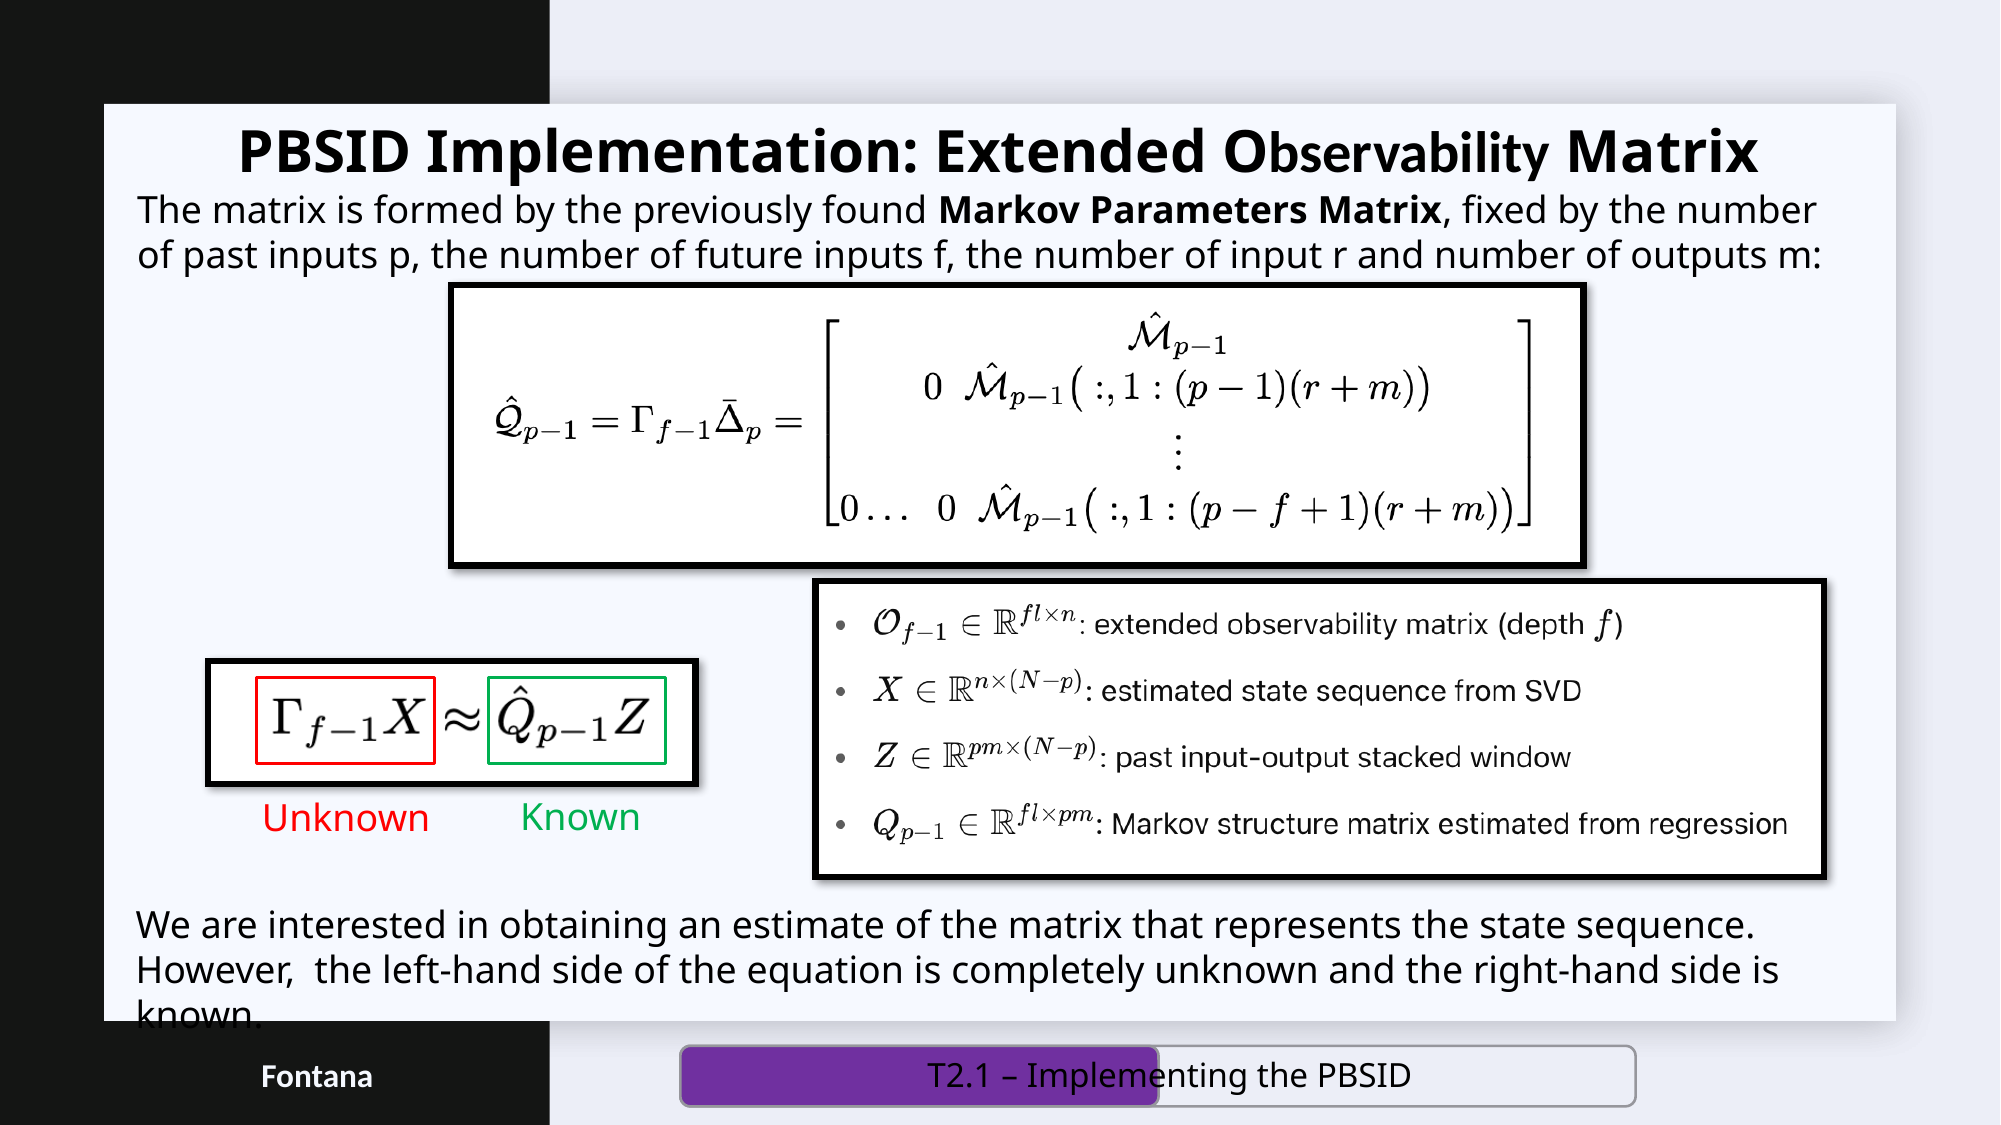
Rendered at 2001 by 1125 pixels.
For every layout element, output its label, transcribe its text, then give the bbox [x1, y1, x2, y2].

picture [210, 663, 693, 782]
text_box [679, 1044, 1159, 1108]
text_box PBSID Implementation: Extended Observability Matrix [105, 107, 1892, 192]
picture [453, 287, 1581, 563]
picture [818, 583, 1822, 875]
text_box Known [546, 785, 780, 845]
text_box [1152, 1044, 1637, 1108]
text_box Fontana [113, 1046, 523, 1102]
text_box The matrix is formed by the previously found Markov Parameters Matrix, fixed by the number of past inputs p, the number of future inputs f, the number of input r and number of outputs m: [122, 192, 1878, 284]
text_box T2.1 – Implementing the PBSID [709, 1047, 1631, 1102]
text_box Unknown [147, 786, 546, 847]
